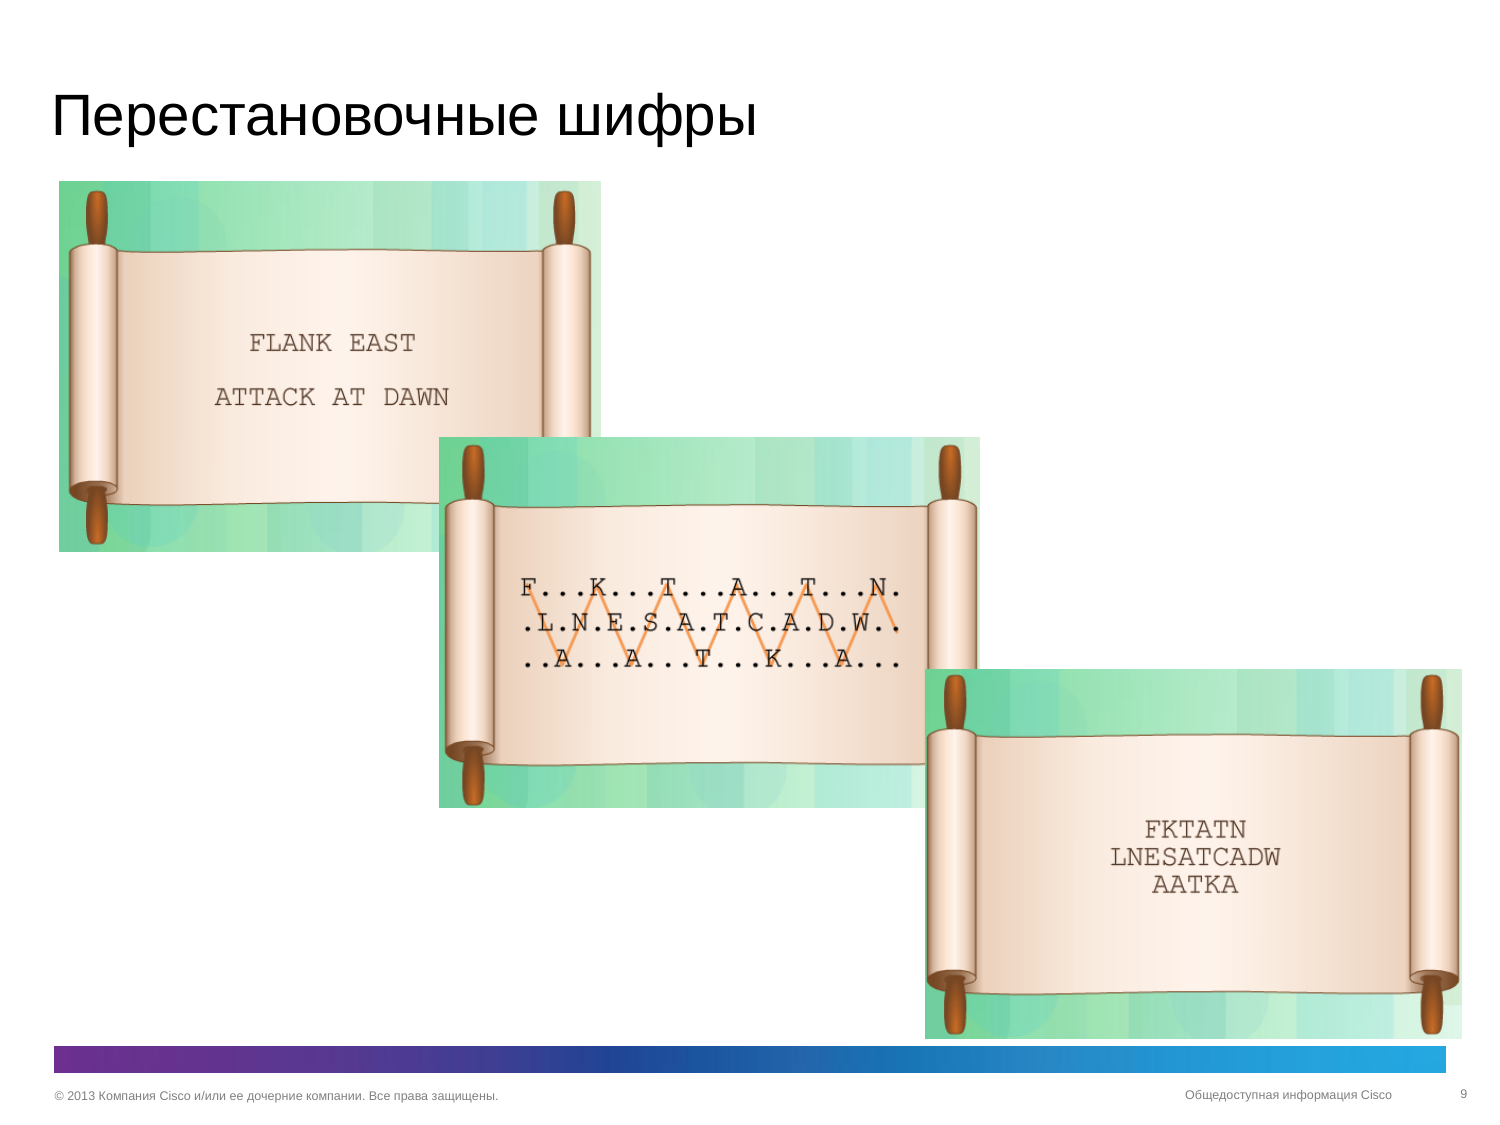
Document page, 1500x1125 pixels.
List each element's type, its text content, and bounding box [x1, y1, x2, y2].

picture [59, 181, 1462, 1040]
picture [54, 1046, 1446, 1073]
title Перестановочные шифры [37, 17, 1447, 155]
